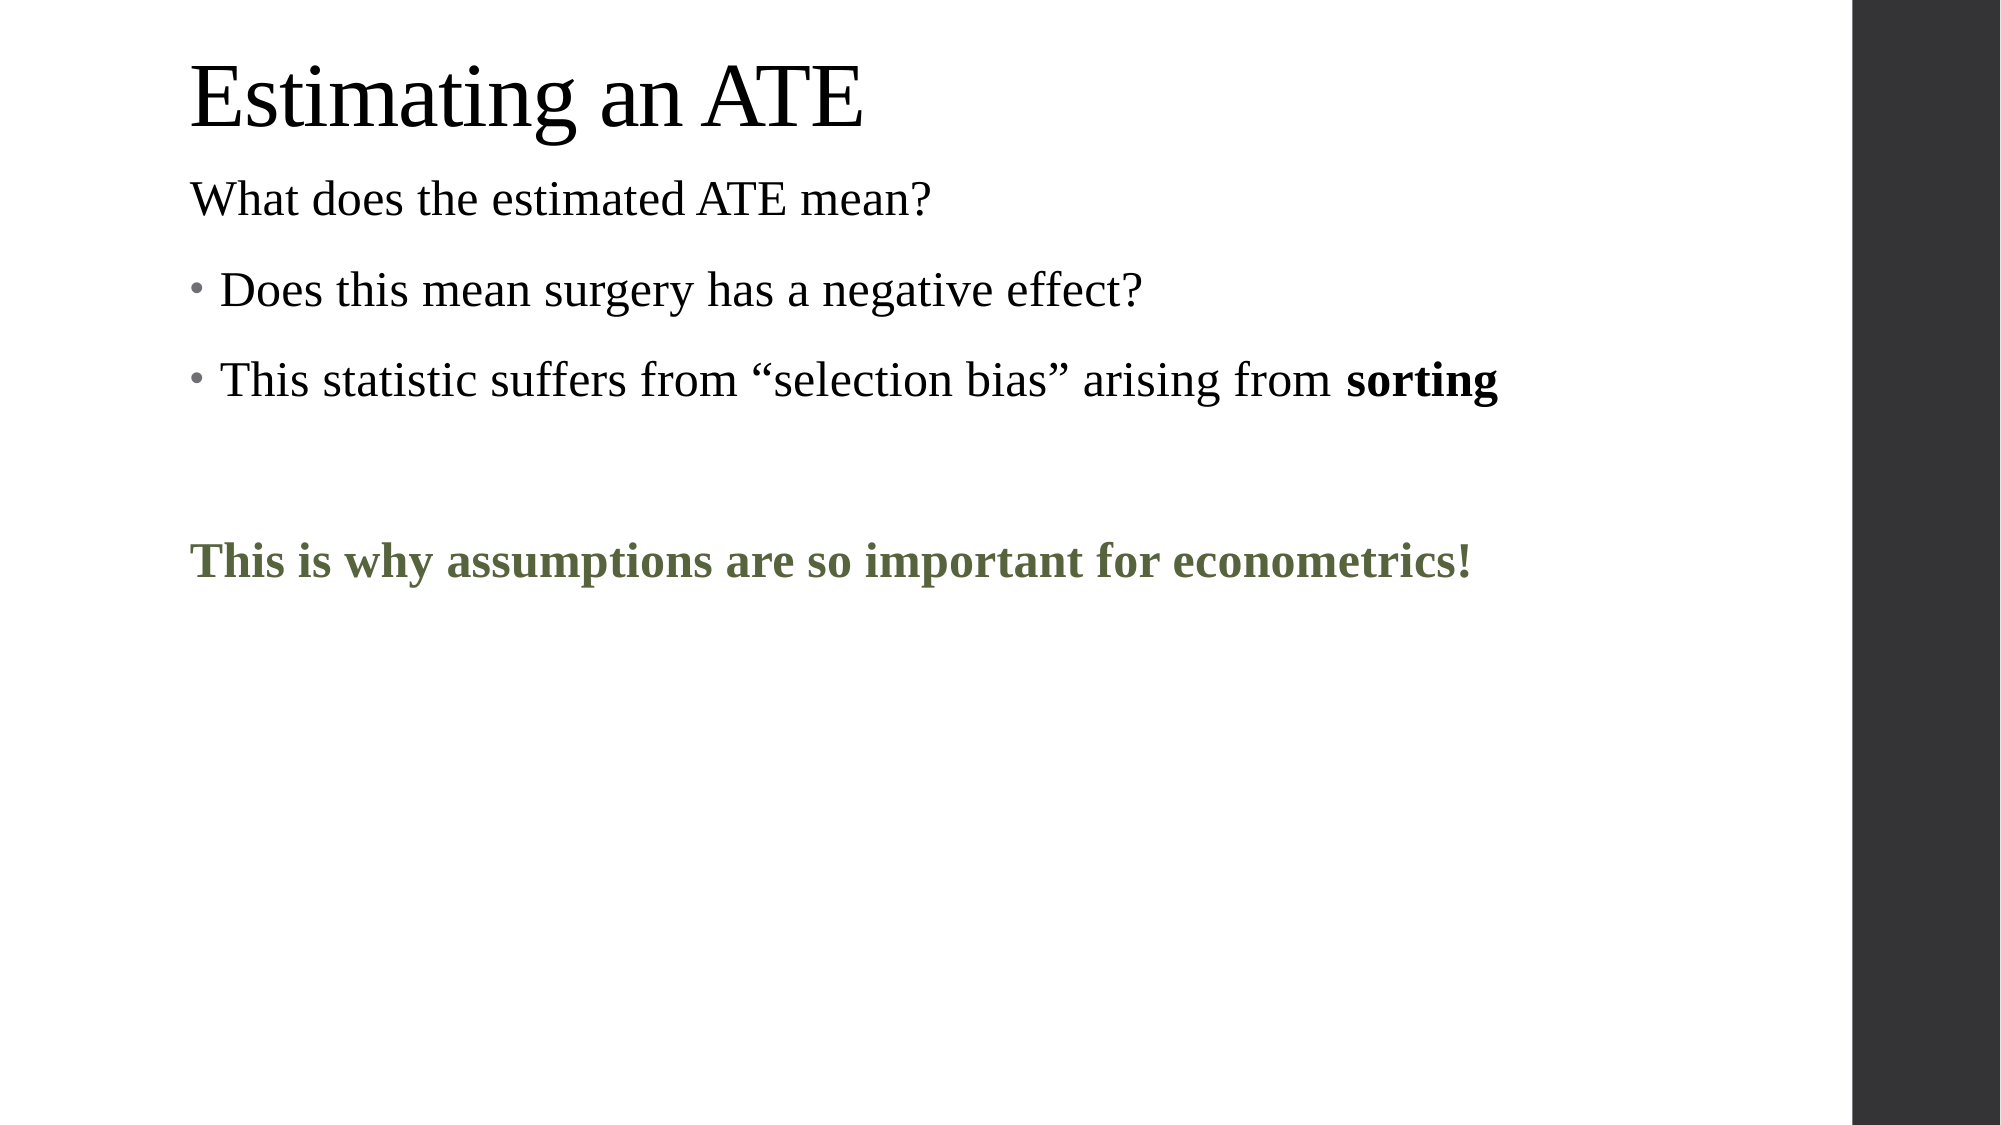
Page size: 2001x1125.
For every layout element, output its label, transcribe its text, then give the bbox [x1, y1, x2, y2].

list What does the estimated ATE mean? Does this mean surgery has a negative effect? This statistic suffers from “selection bias” arising from sorting This is why assumptions are so important for econometrics! [174, 162, 1550, 1088]
title Estimating an ATE [174, 38, 1500, 154]
